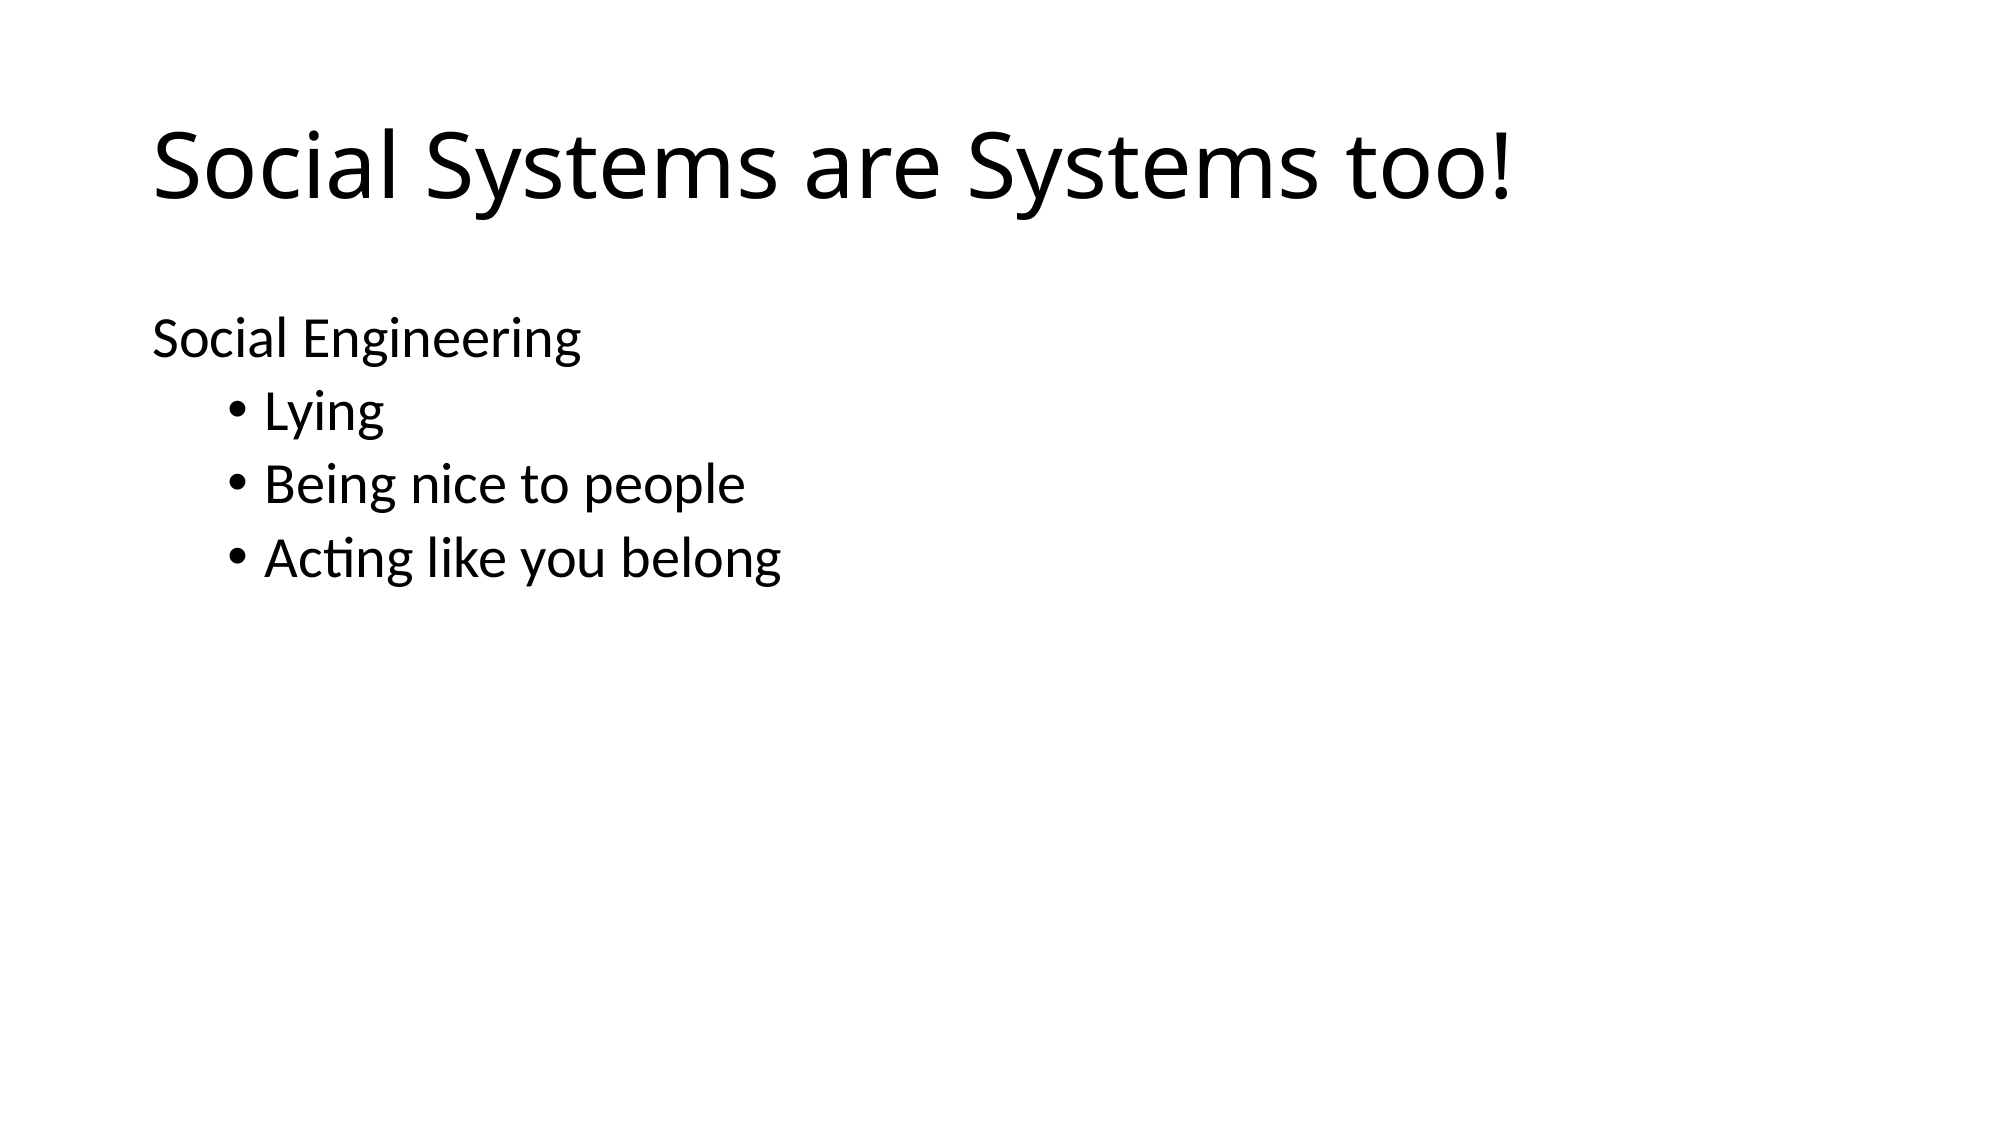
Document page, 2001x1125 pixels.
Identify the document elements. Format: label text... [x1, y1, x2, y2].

title Social Systems are Systems too! [137, 59, 1863, 278]
list Social Engineering Lying Being nice to people Acting like you belong [137, 299, 1863, 1014]
